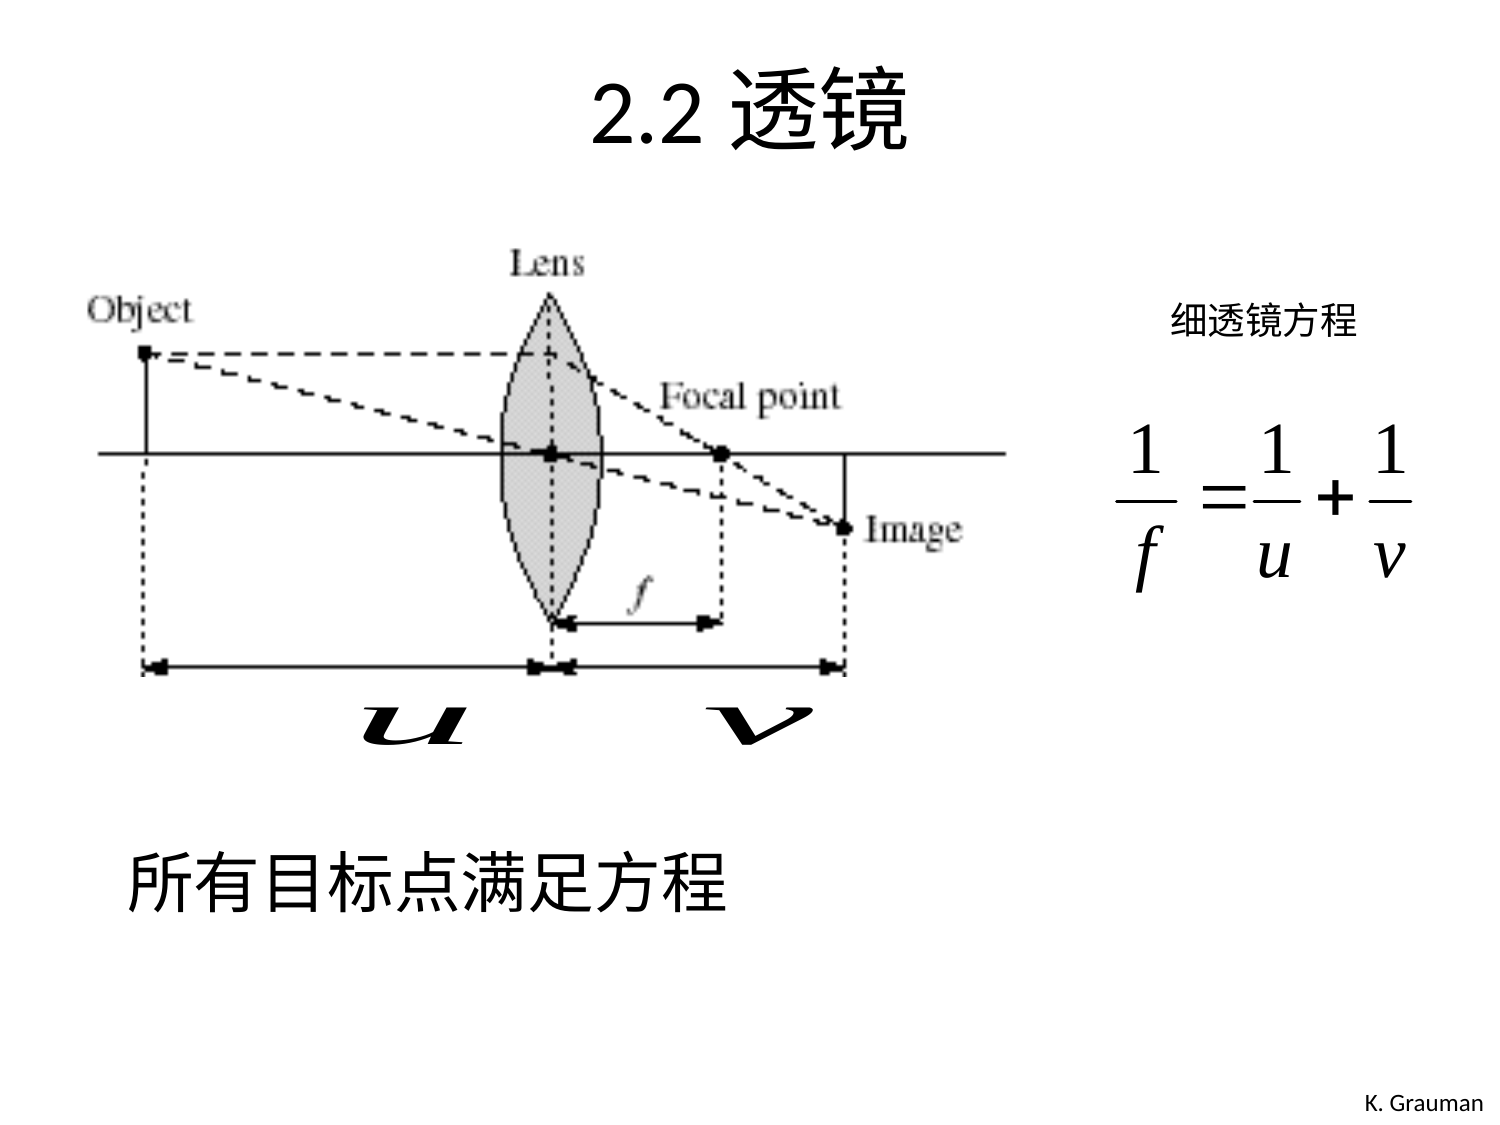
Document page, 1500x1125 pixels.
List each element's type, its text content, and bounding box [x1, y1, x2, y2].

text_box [668, 691, 857, 766]
text_box K. Grauman [1350, 1079, 1500, 1125]
picture [76, 237, 1028, 677]
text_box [1104, 402, 1424, 606]
text_box 细透镜方程 [1155, 289, 1373, 350]
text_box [321, 691, 530, 766]
title 2.2透镜 [75, 13, 1425, 201]
text_box [21, 328, 972, 824]
text_box 所有目标点满足方程 [112, 833, 1388, 972]
